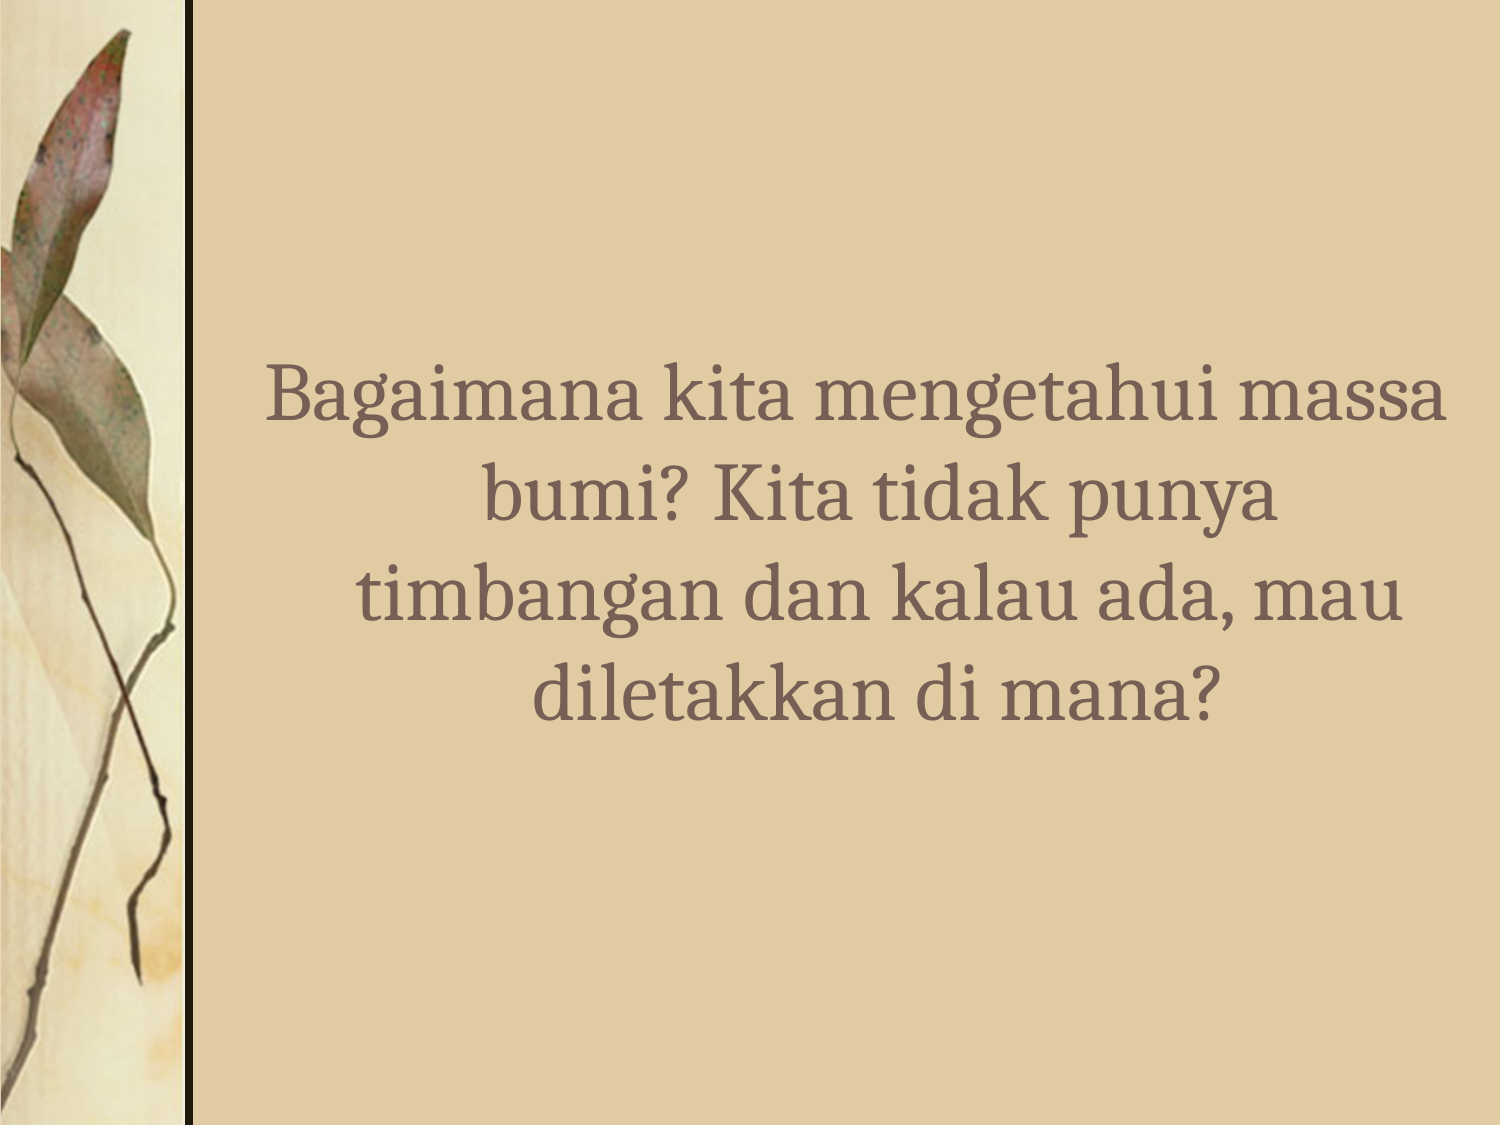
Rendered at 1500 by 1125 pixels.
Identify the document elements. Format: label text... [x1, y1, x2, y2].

picture [0, 0, 185, 1125]
list Bagaimana kita mengetahui massa bumi? Kita tidak punya timbangan dan kalau ada, mau diletakkan di mana? [235, 237, 1466, 1025]
